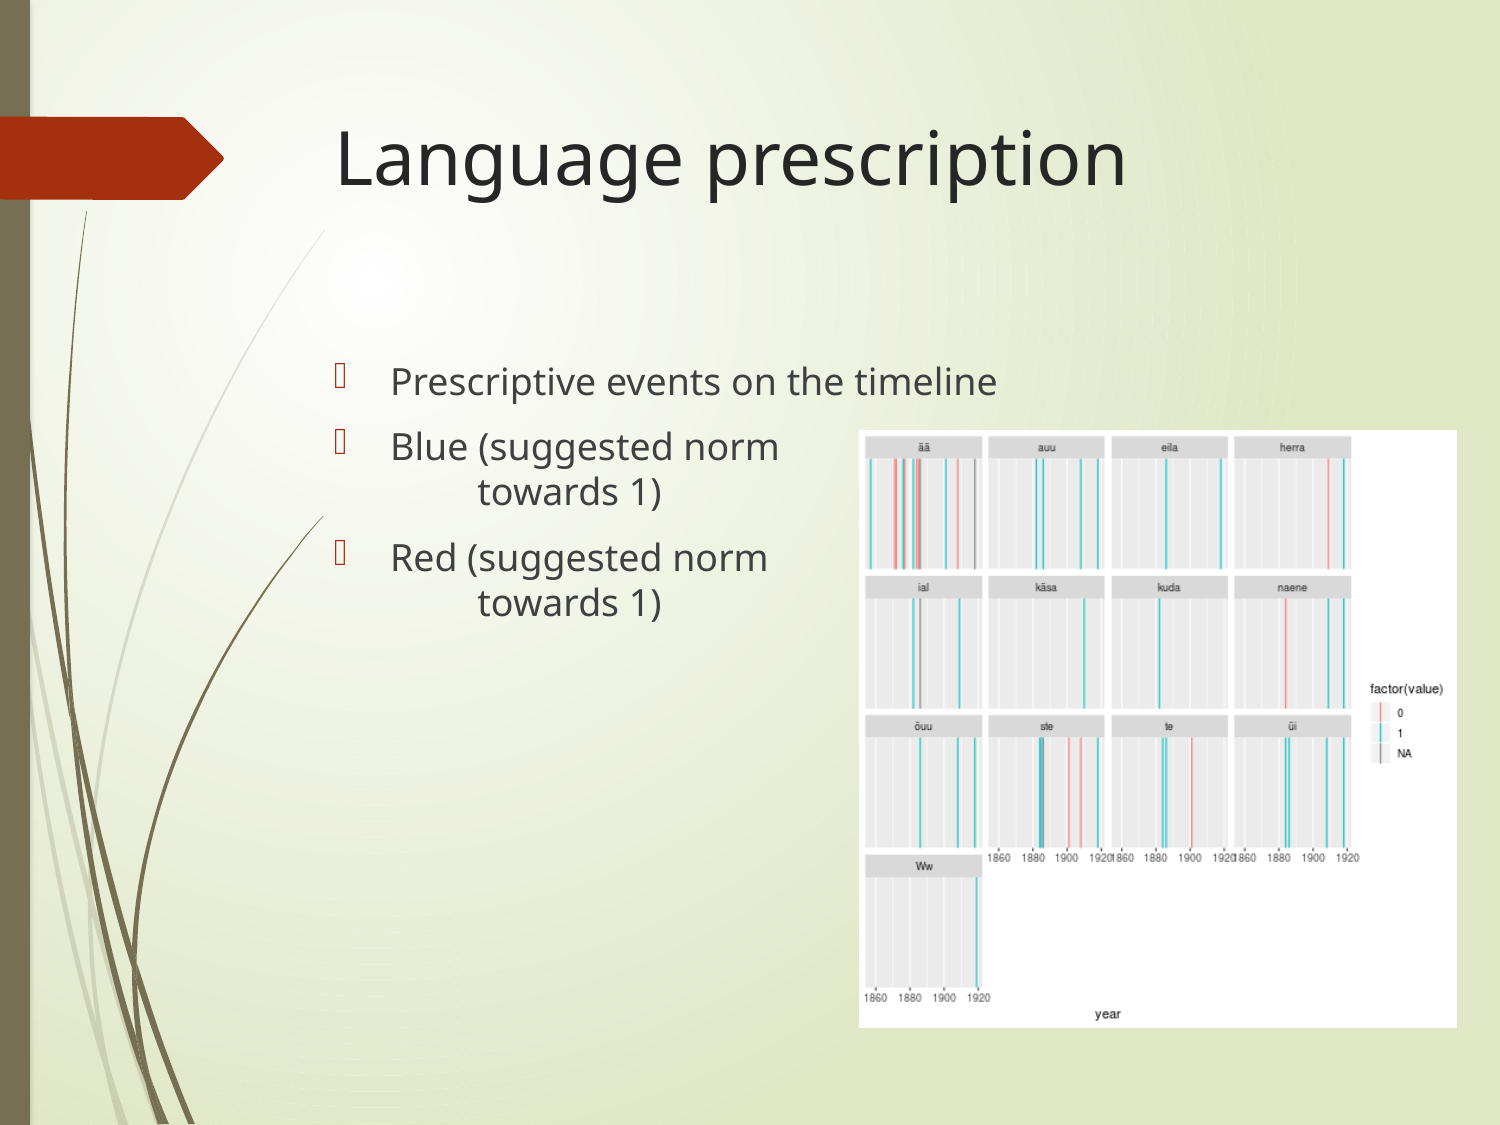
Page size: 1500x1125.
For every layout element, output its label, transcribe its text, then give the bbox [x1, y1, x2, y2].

title Language prescription [319, 102, 1400, 313]
picture [859, 430, 1457, 1028]
list Prescriptive events on the timeline Blue (suggested norm towards 1) Red (suggested norm towards 1) [318, 350, 1400, 970]
